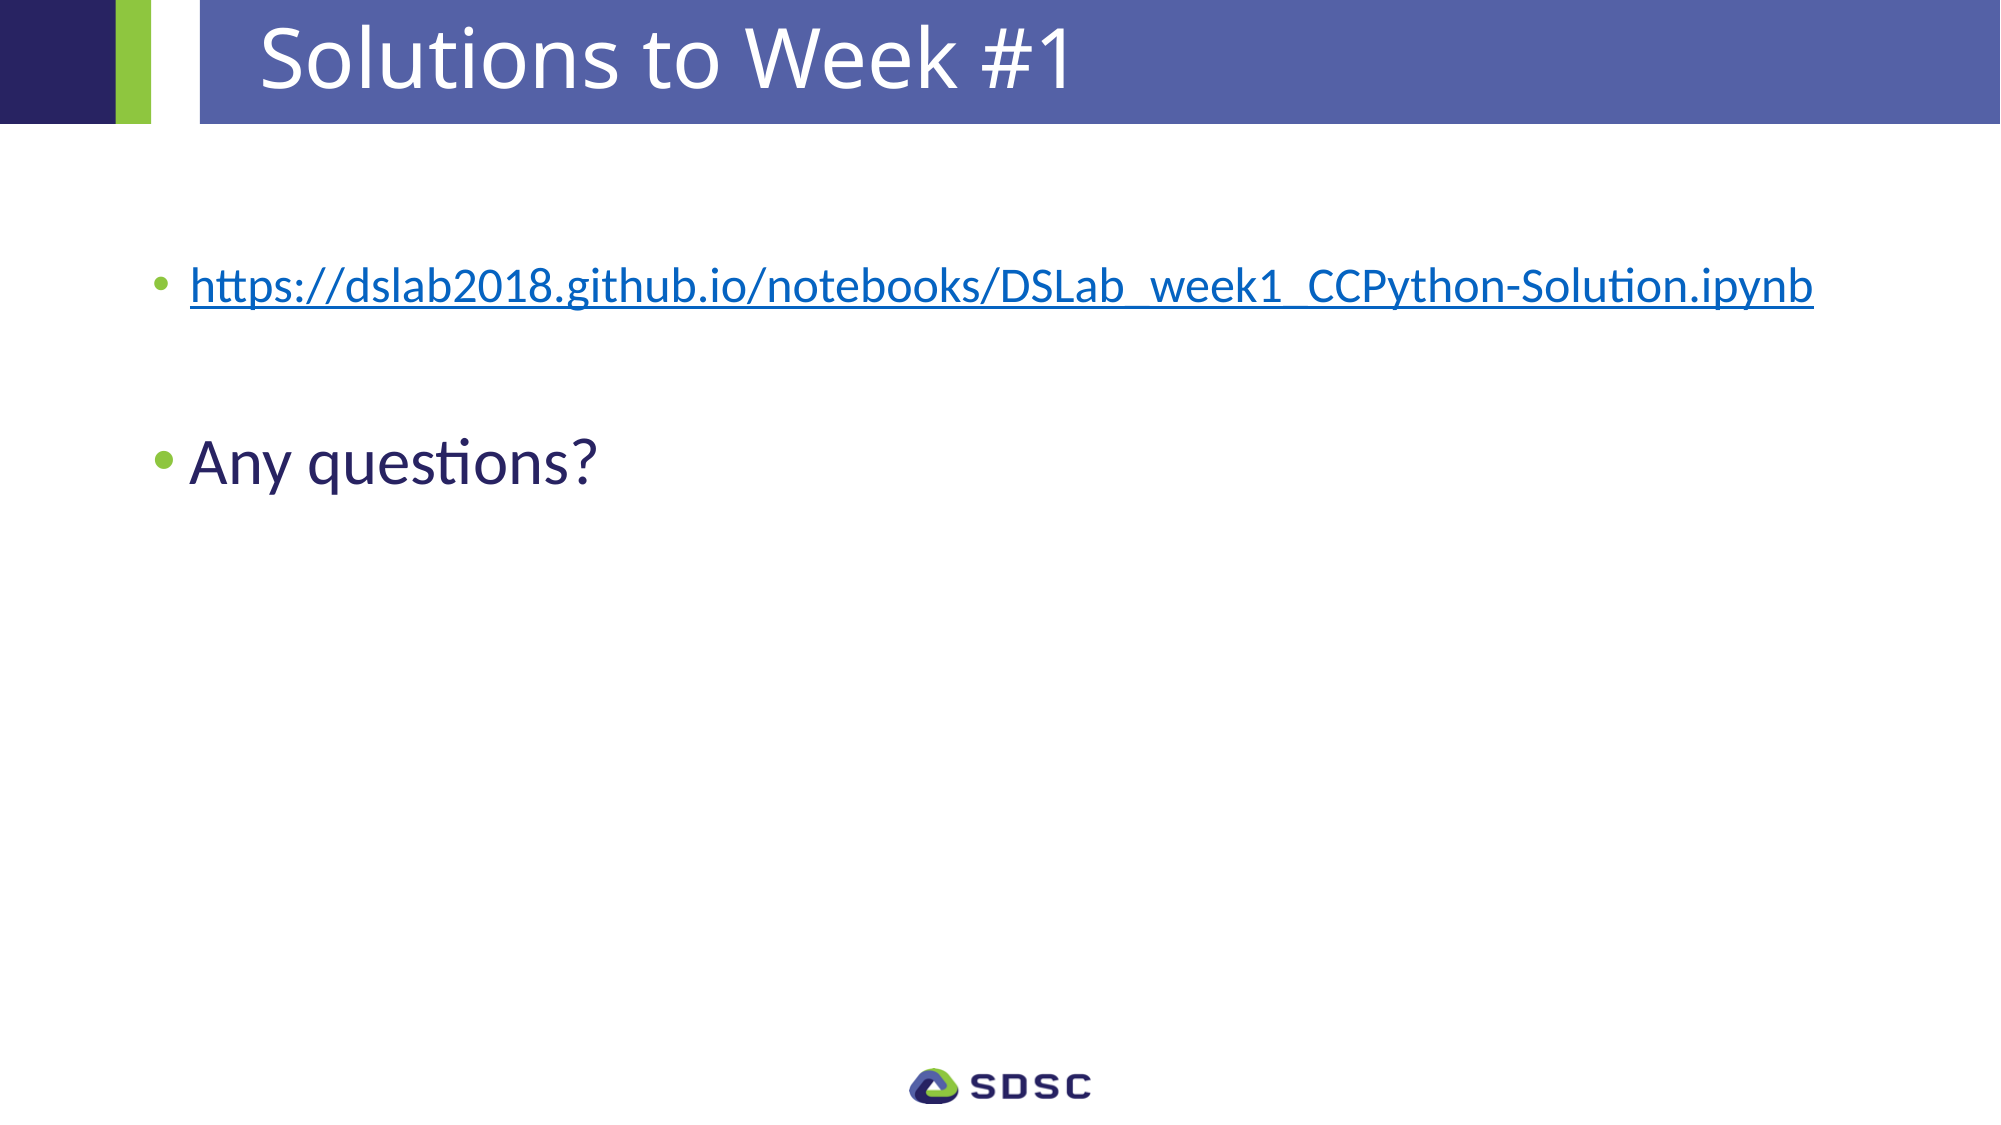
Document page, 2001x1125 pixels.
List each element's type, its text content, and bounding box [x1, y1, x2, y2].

picture [909, 1068, 1091, 1104]
title Solutions to Week #1 [200, 0, 2000, 124]
list https://dslab2018.github.io/notebooks/DSLab_week1_CCPython-Solution.ipynb Any questions? [137, 251, 1935, 1014]
